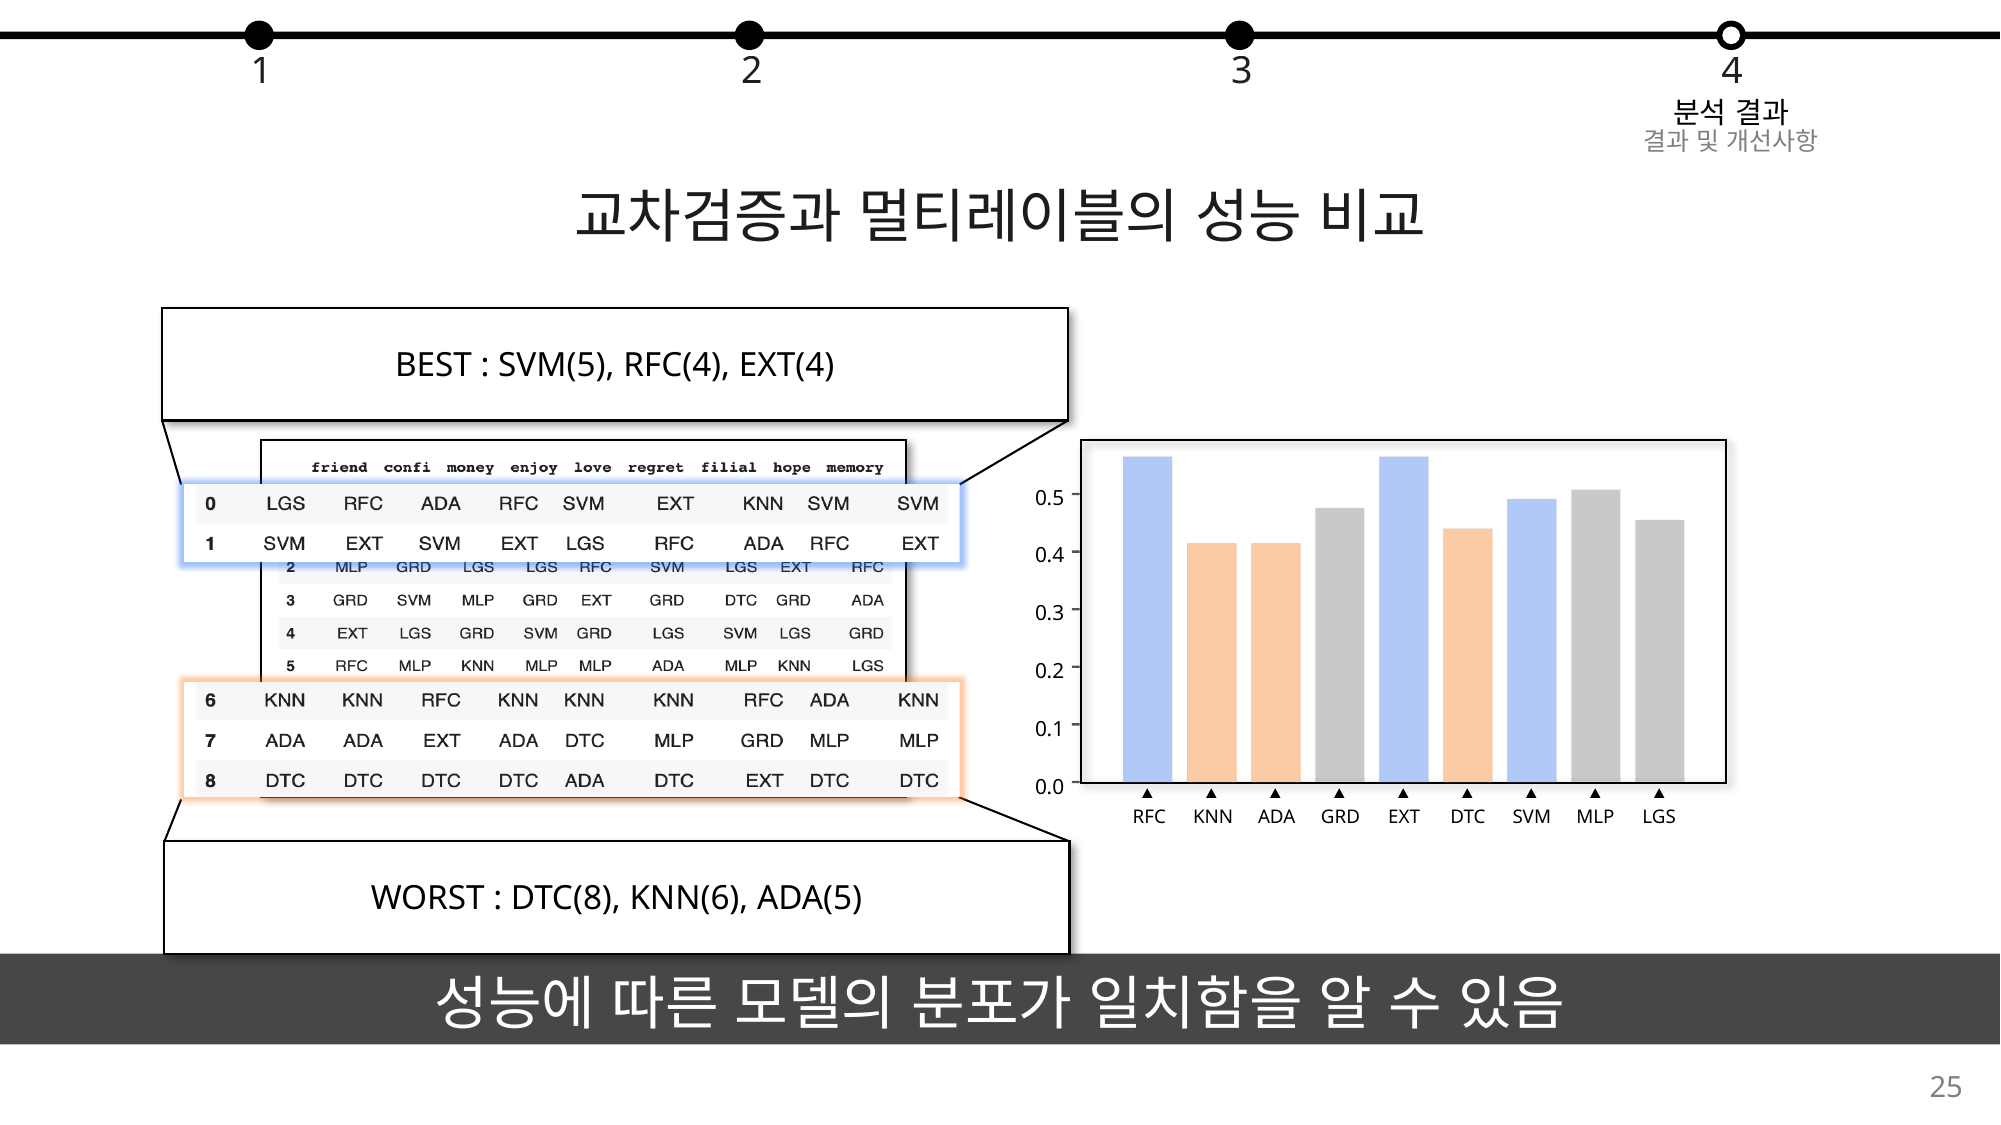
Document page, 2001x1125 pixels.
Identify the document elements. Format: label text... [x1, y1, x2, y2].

text_box 교차검증과 멀티레이블의 성능 비교 [125, 171, 1875, 256]
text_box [0, 953, 2000, 1045]
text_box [146, 308, 1727, 953]
text_box 25 [1895, 1060, 1978, 1111]
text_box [0, 20, 2000, 164]
